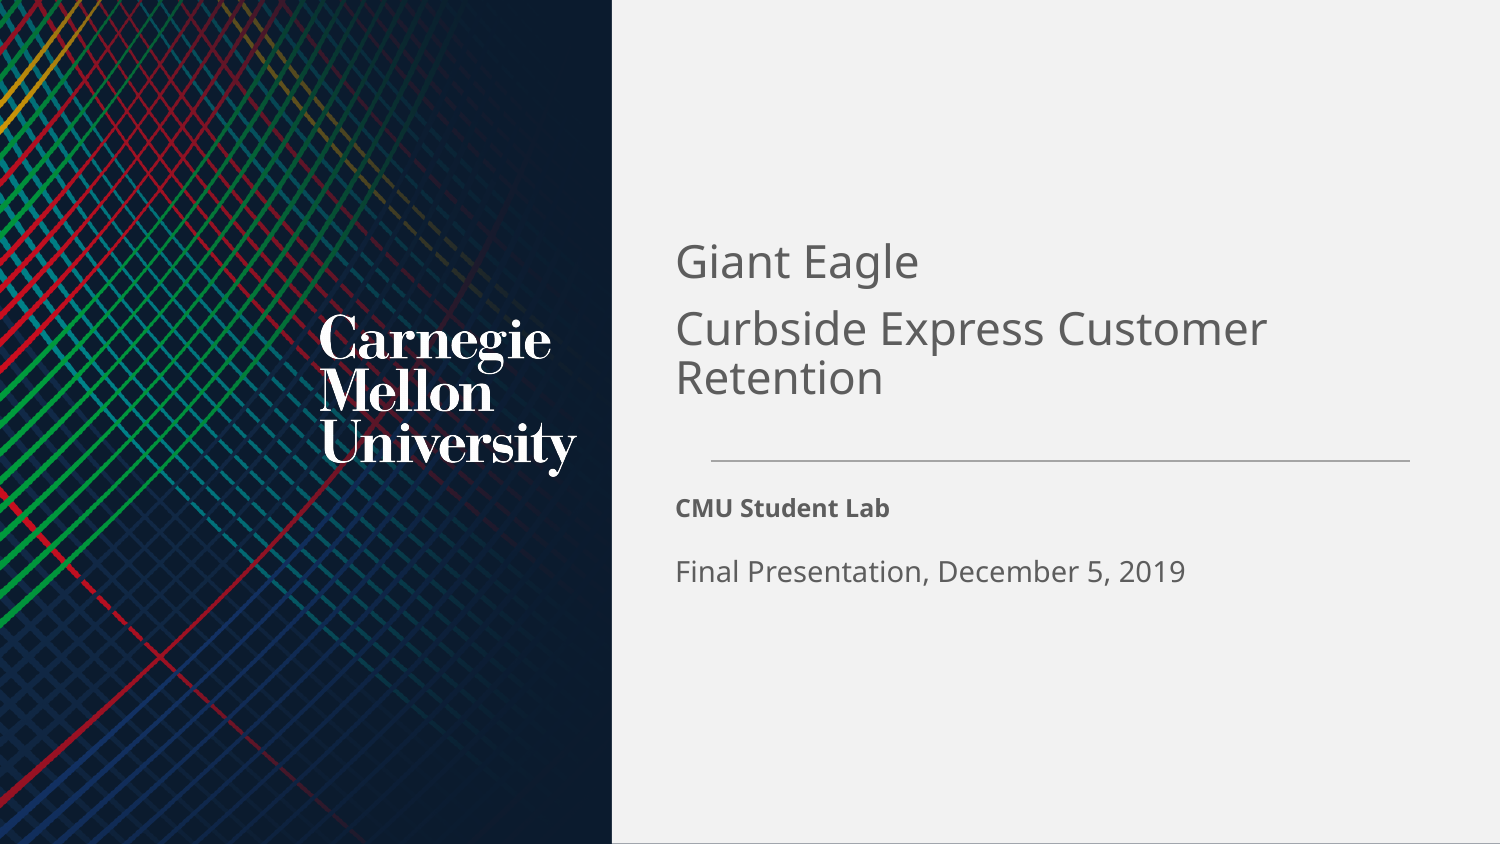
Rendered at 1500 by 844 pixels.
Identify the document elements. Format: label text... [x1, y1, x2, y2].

list Final Presentation, December 5, 2019 [669, 547, 1399, 627]
picture [0, 0, 611, 844]
list CMU Student Lab [669, 488, 1072, 531]
list Giant Eagle Curbside Express Customer Retention [669, 281, 1468, 429]
